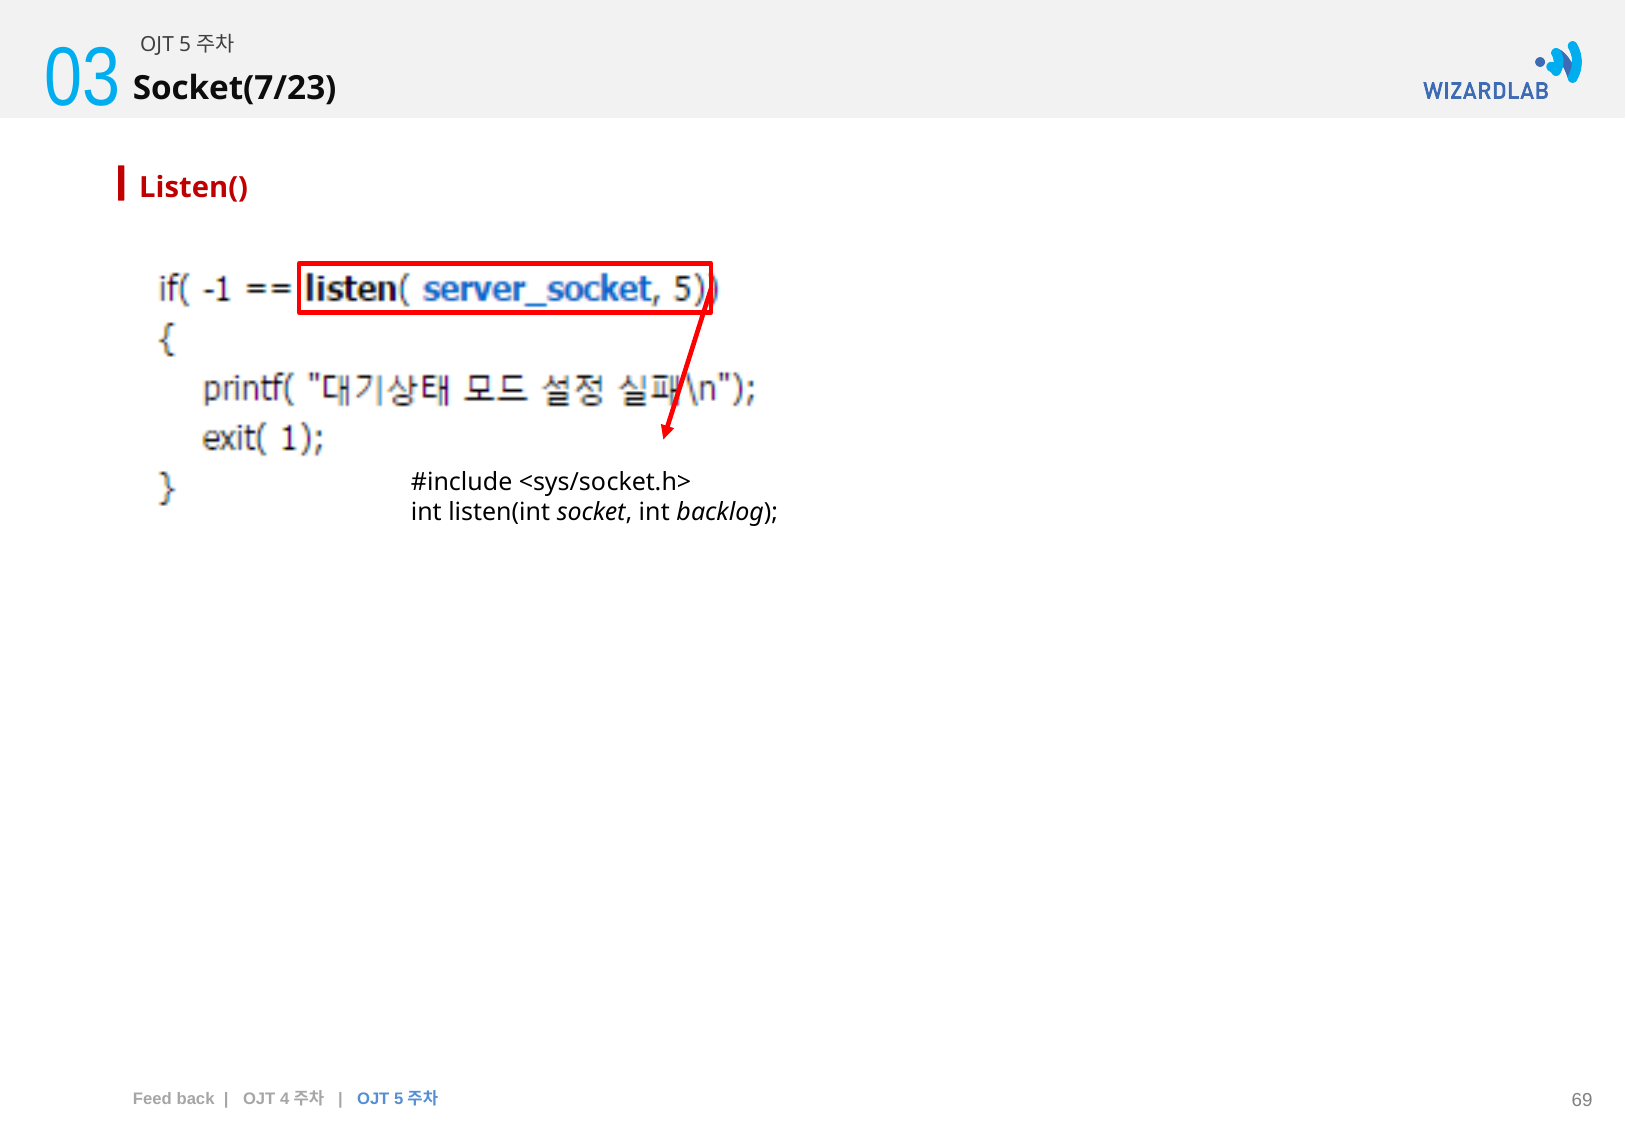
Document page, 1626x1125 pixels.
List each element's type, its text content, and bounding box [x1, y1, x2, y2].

picture [123, 241, 798, 517]
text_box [29, 11, 1005, 134]
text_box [117, 165, 935, 210]
text_box #include <sys/socket.h> int listen(int socket, int backlog); [396, 525, 794, 533]
picture [1576, 41, 1582, 52]
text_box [663, 287, 712, 440]
text_box Feed back | OJT 4주차 | OJT 5주차 [118, 1080, 1625, 1116]
picture [1577, 72, 1582, 83]
picture [1423, 41, 1571, 99]
